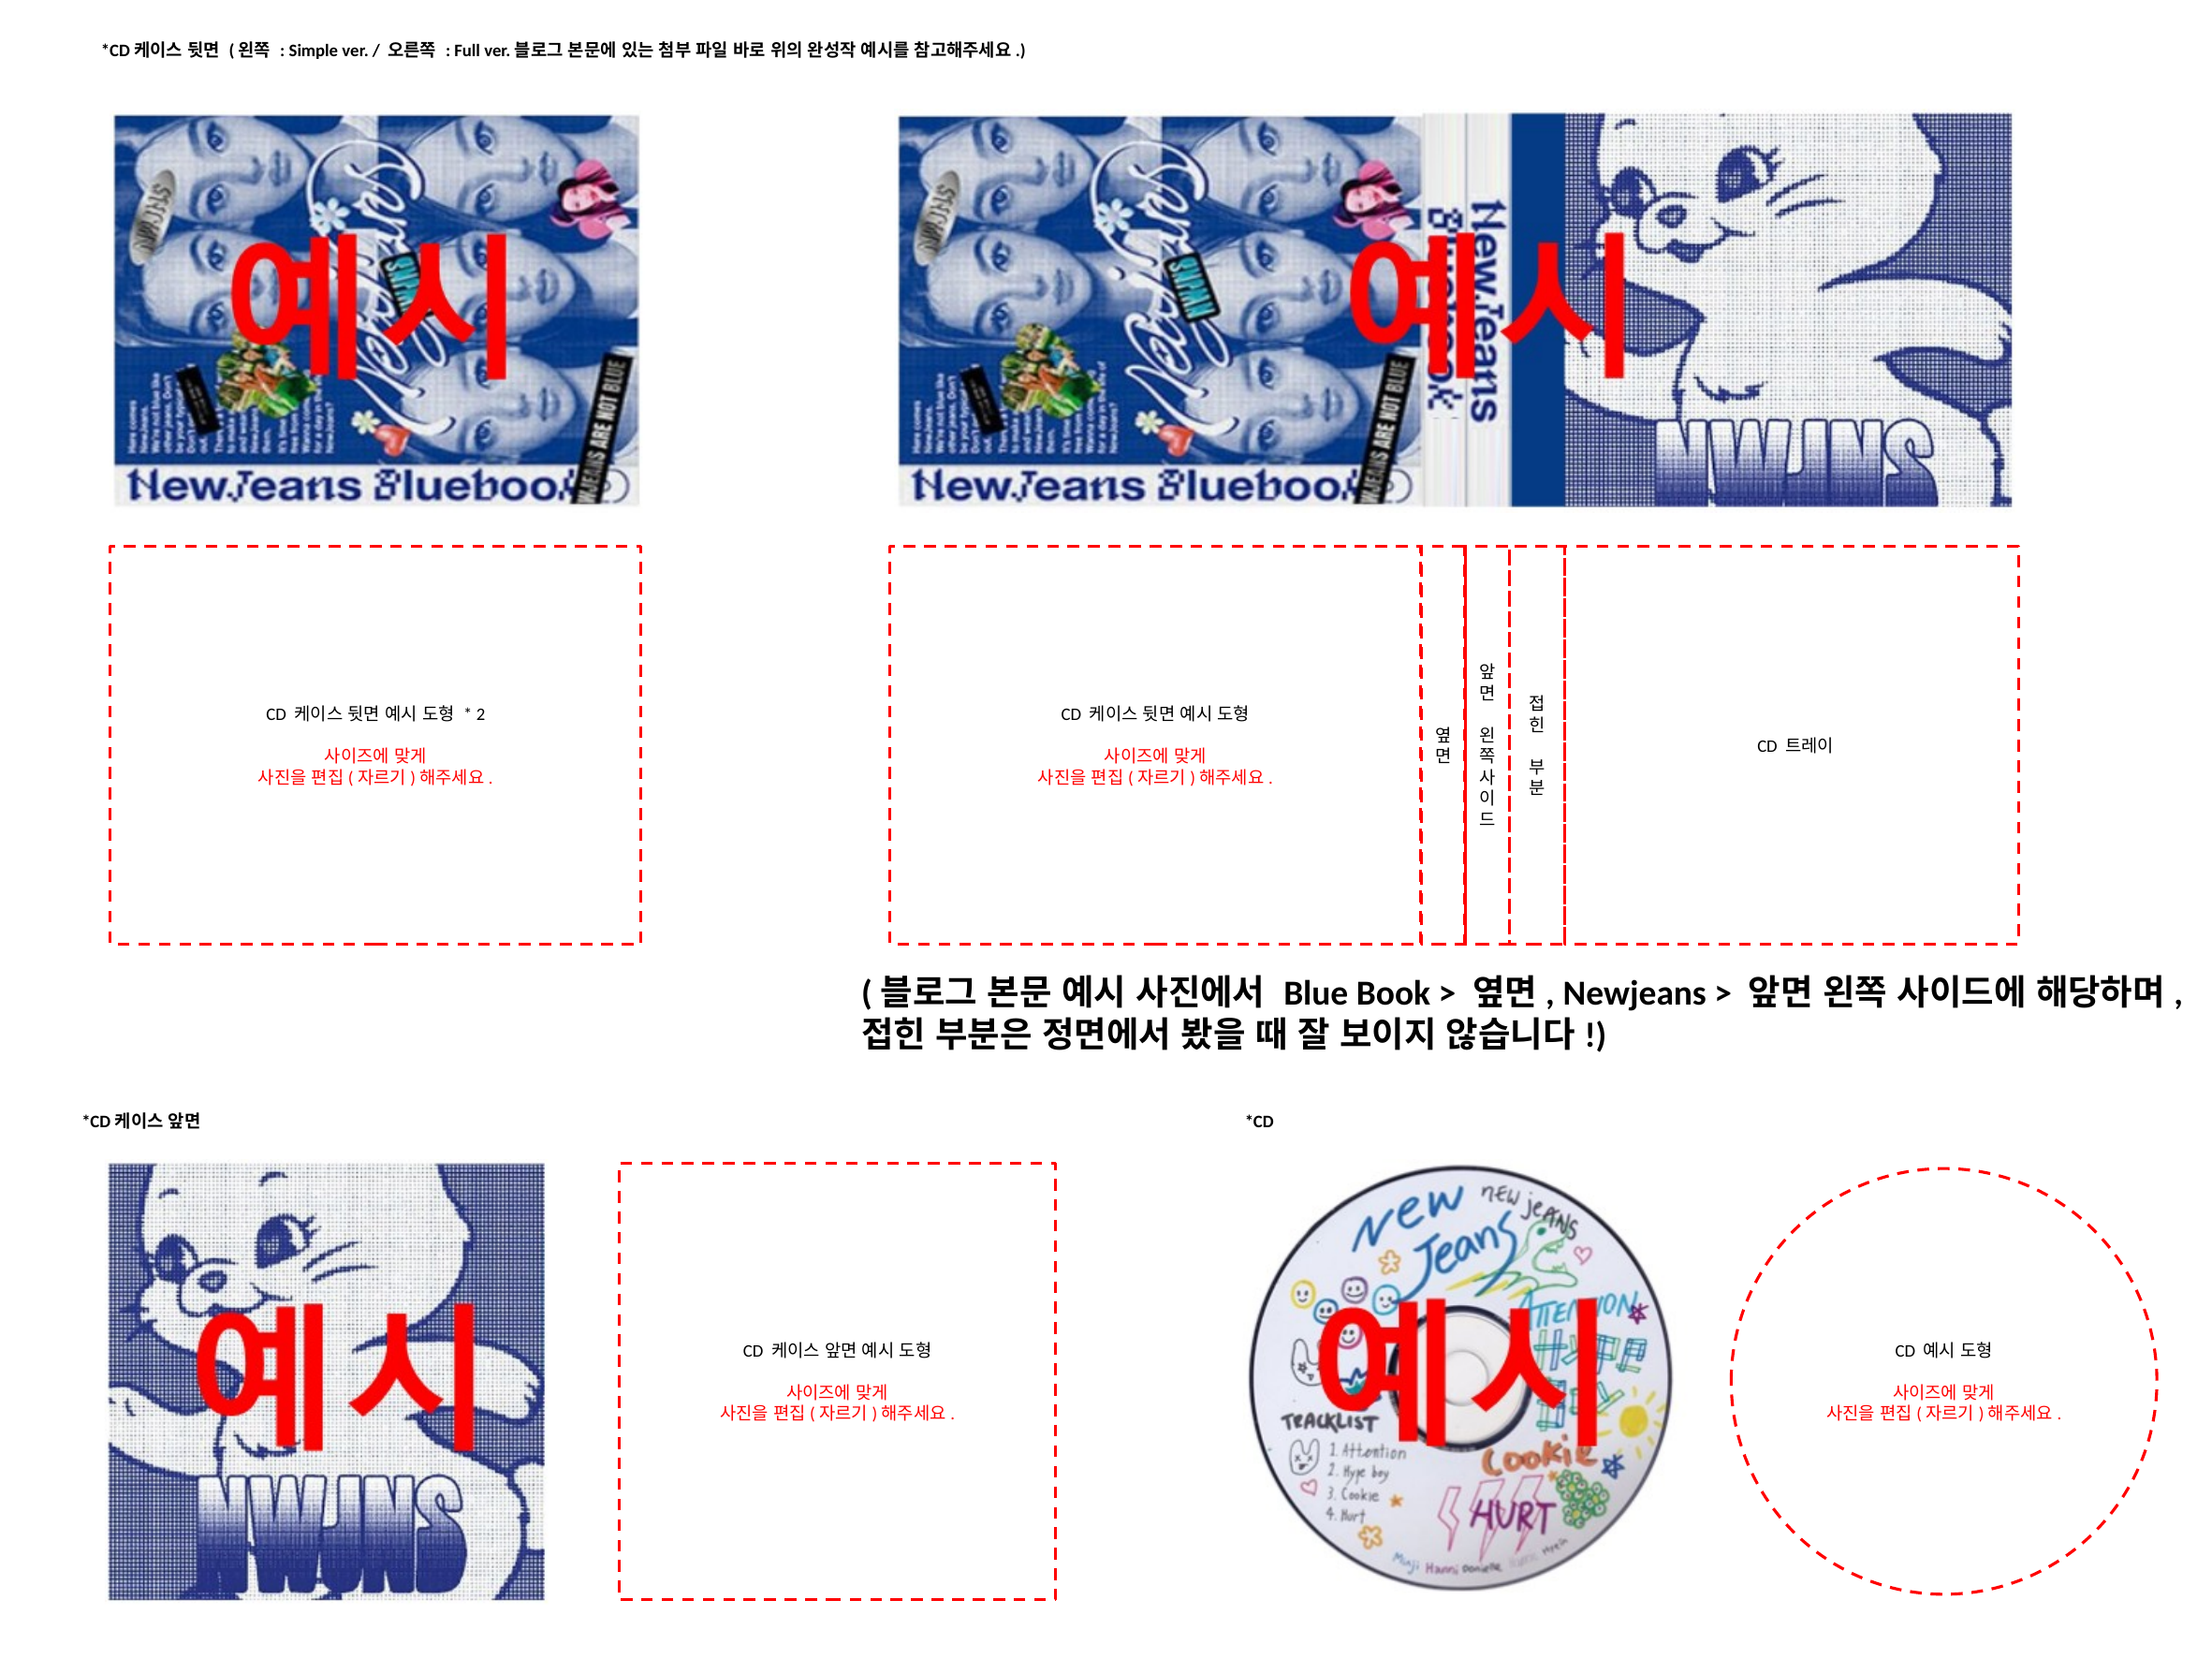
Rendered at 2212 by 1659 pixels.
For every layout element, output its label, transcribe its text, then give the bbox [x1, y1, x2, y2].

picture [1242, 1158, 1688, 1595]
text_box 접힌 부분 [1508, 545, 1564, 946]
text_box *CD [1230, 1104, 1288, 1138]
picture [894, 108, 2016, 514]
text_box CD 예시 도형 사이즈에 맞게 사진을 편집(자르기)해주세요. [1729, 1167, 2159, 1596]
picture [104, 1159, 562, 1606]
text_box CD 케이스 뒷면 예시 도형 사이즈에 맞게 사진을 편집(자르기)해주세요. [888, 545, 1421, 946]
text_box 앞면 왼쪽 사이드 [1463, 545, 1509, 946]
picture [110, 110, 674, 514]
text_box CD 트레이 [1563, 545, 2020, 946]
text_box (블로그 본문 예시 사진에서 Blue Book > 옆면, Newjeans > 앞면 왼쪽 사이드에 해당하며, 접힌 부분은 정면에서 봤을 때 잘 보이지 않습니다!) [847, 962, 2197, 1104]
text_box CD 케이스 앞면 예시 도형 사이즈에 맞게 사진을 편집(자르기)해주세요. [618, 1162, 1057, 1601]
text_box 옆면 [1420, 545, 1465, 946]
text_box *CD케이스 뒷면 (왼쪽 : Simple ver. / 오른쪽 : Full ver.블로그 본문에 있는 첨부 파일 바로 위의 완성작 예시를 참고해주세요.) [87, 31, 1040, 66]
text_box *CD케이스 앞면 [67, 1103, 215, 1138]
text_box CD 케이스 뒷면 예시 도형 * 2 사이즈에 맞게 사진을 편집(자르기)해주세요. [109, 545, 642, 946]
